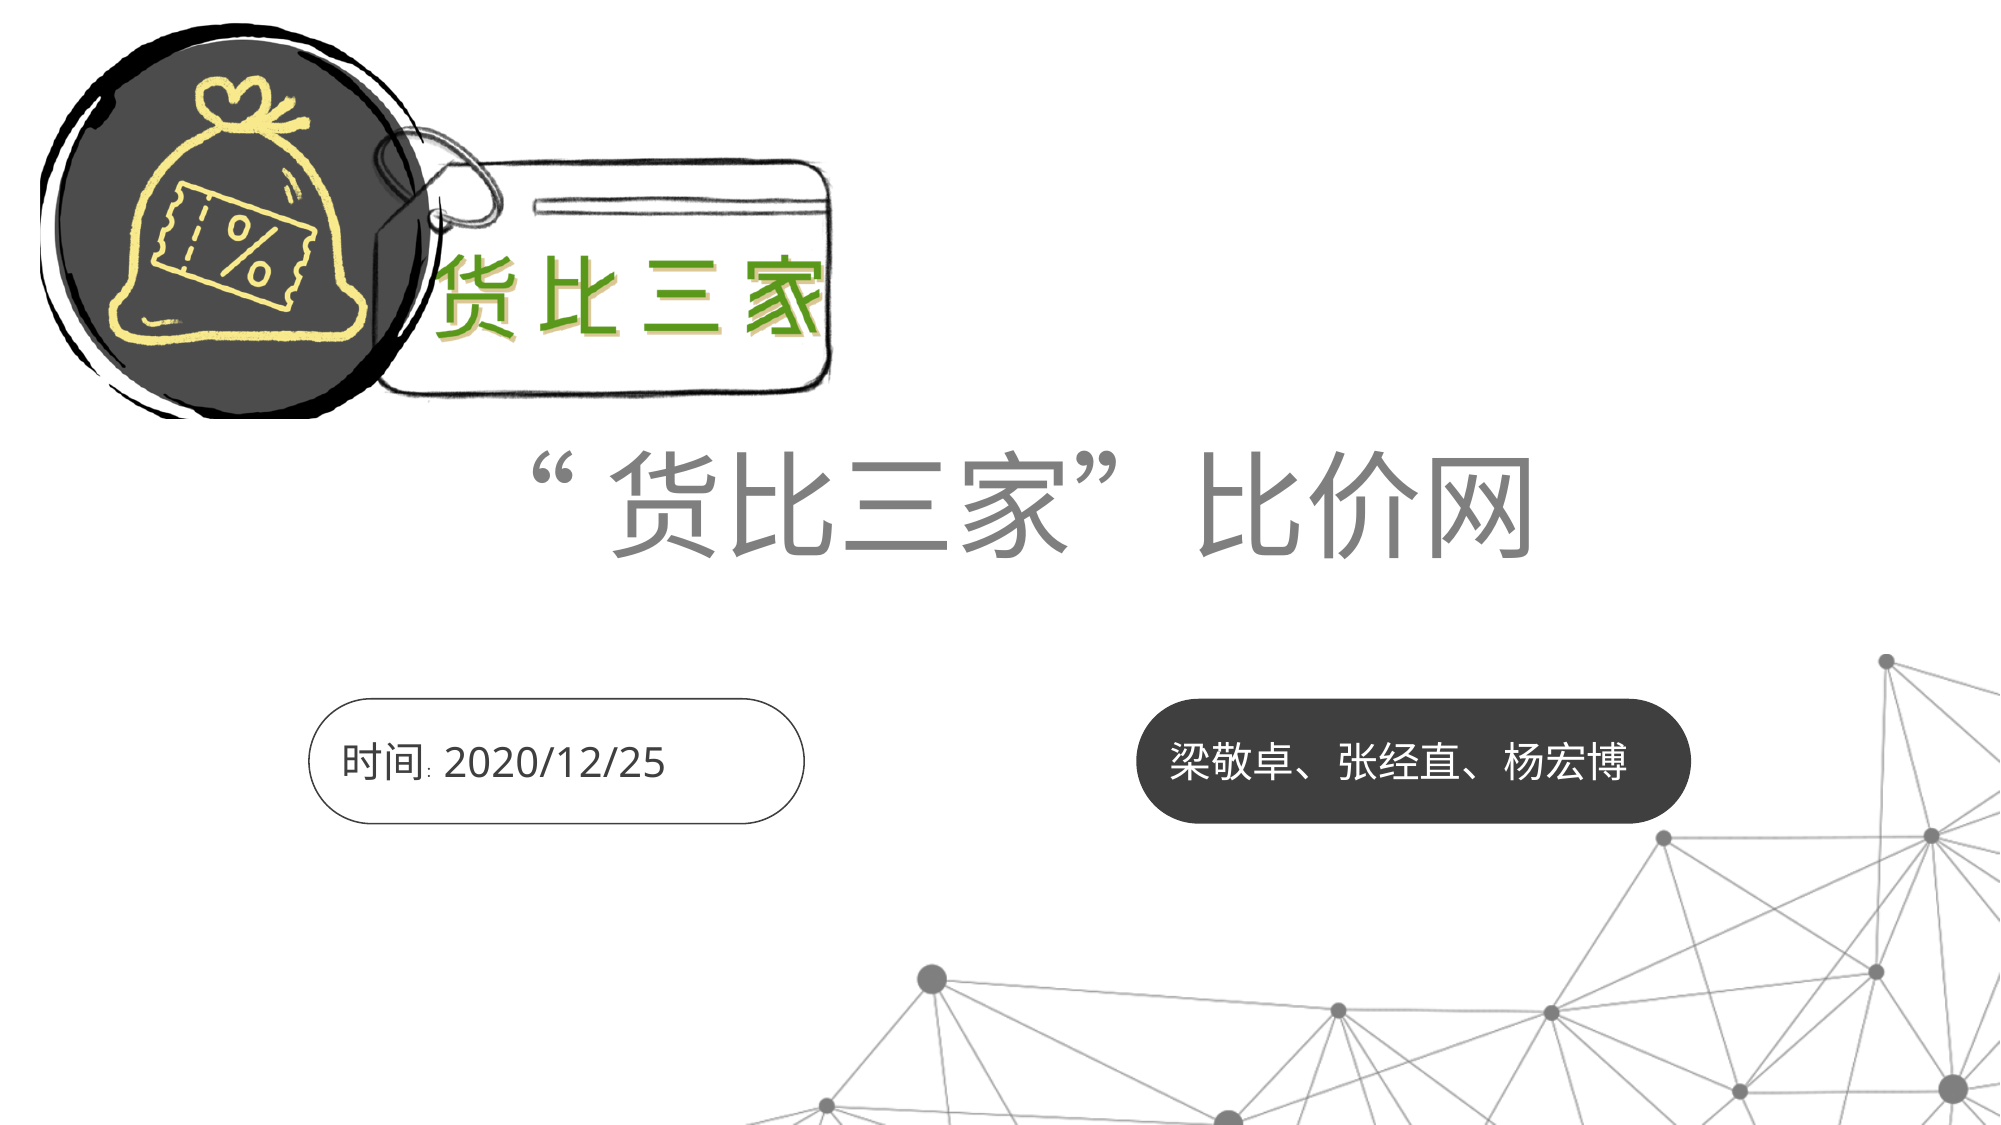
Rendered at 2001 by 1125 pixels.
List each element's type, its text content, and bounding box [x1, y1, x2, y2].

text_box 时间：2020/12/25 [307, 697, 739, 825]
picture [739, 654, 2000, 1125]
picture [22, 13, 847, 419]
text_box “货比三家”比价网 [364, 425, 1636, 581]
